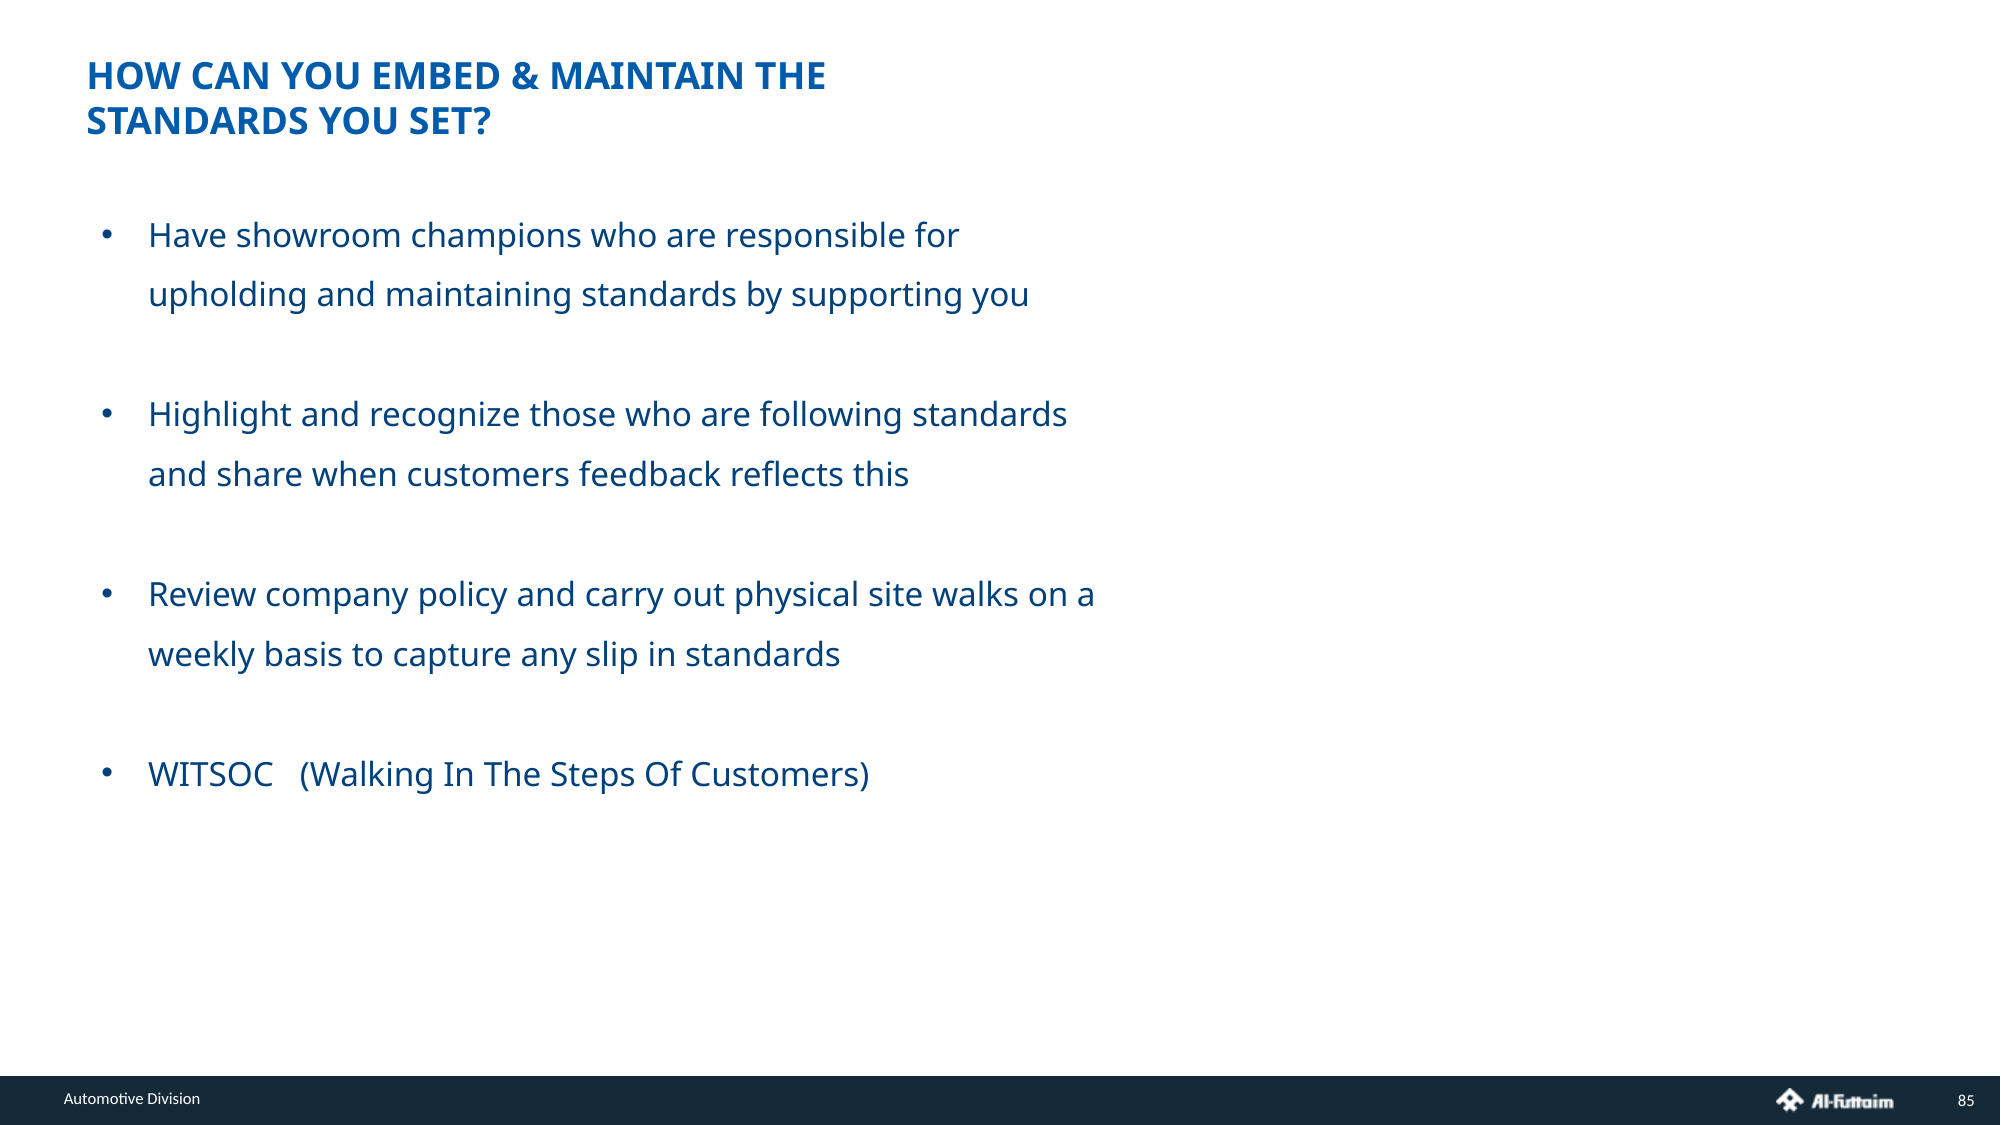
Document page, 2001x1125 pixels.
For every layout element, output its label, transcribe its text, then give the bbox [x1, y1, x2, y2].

text_box Have showroom champions who are responsible for upholding and maintaining standards by supporting you Highlight and recognize those who are following standards and share when customers feedback reflects this Review company policy and carry out physical site walks on a weekly basis to capture any slip in standards WITSOC (Walking In The Steps Of Customers) [86, 160, 1124, 946]
text_box HOW CAN YOU EMBED & MAINTAIN THE STANDARDS YOU SET? [86, 51, 982, 142]
